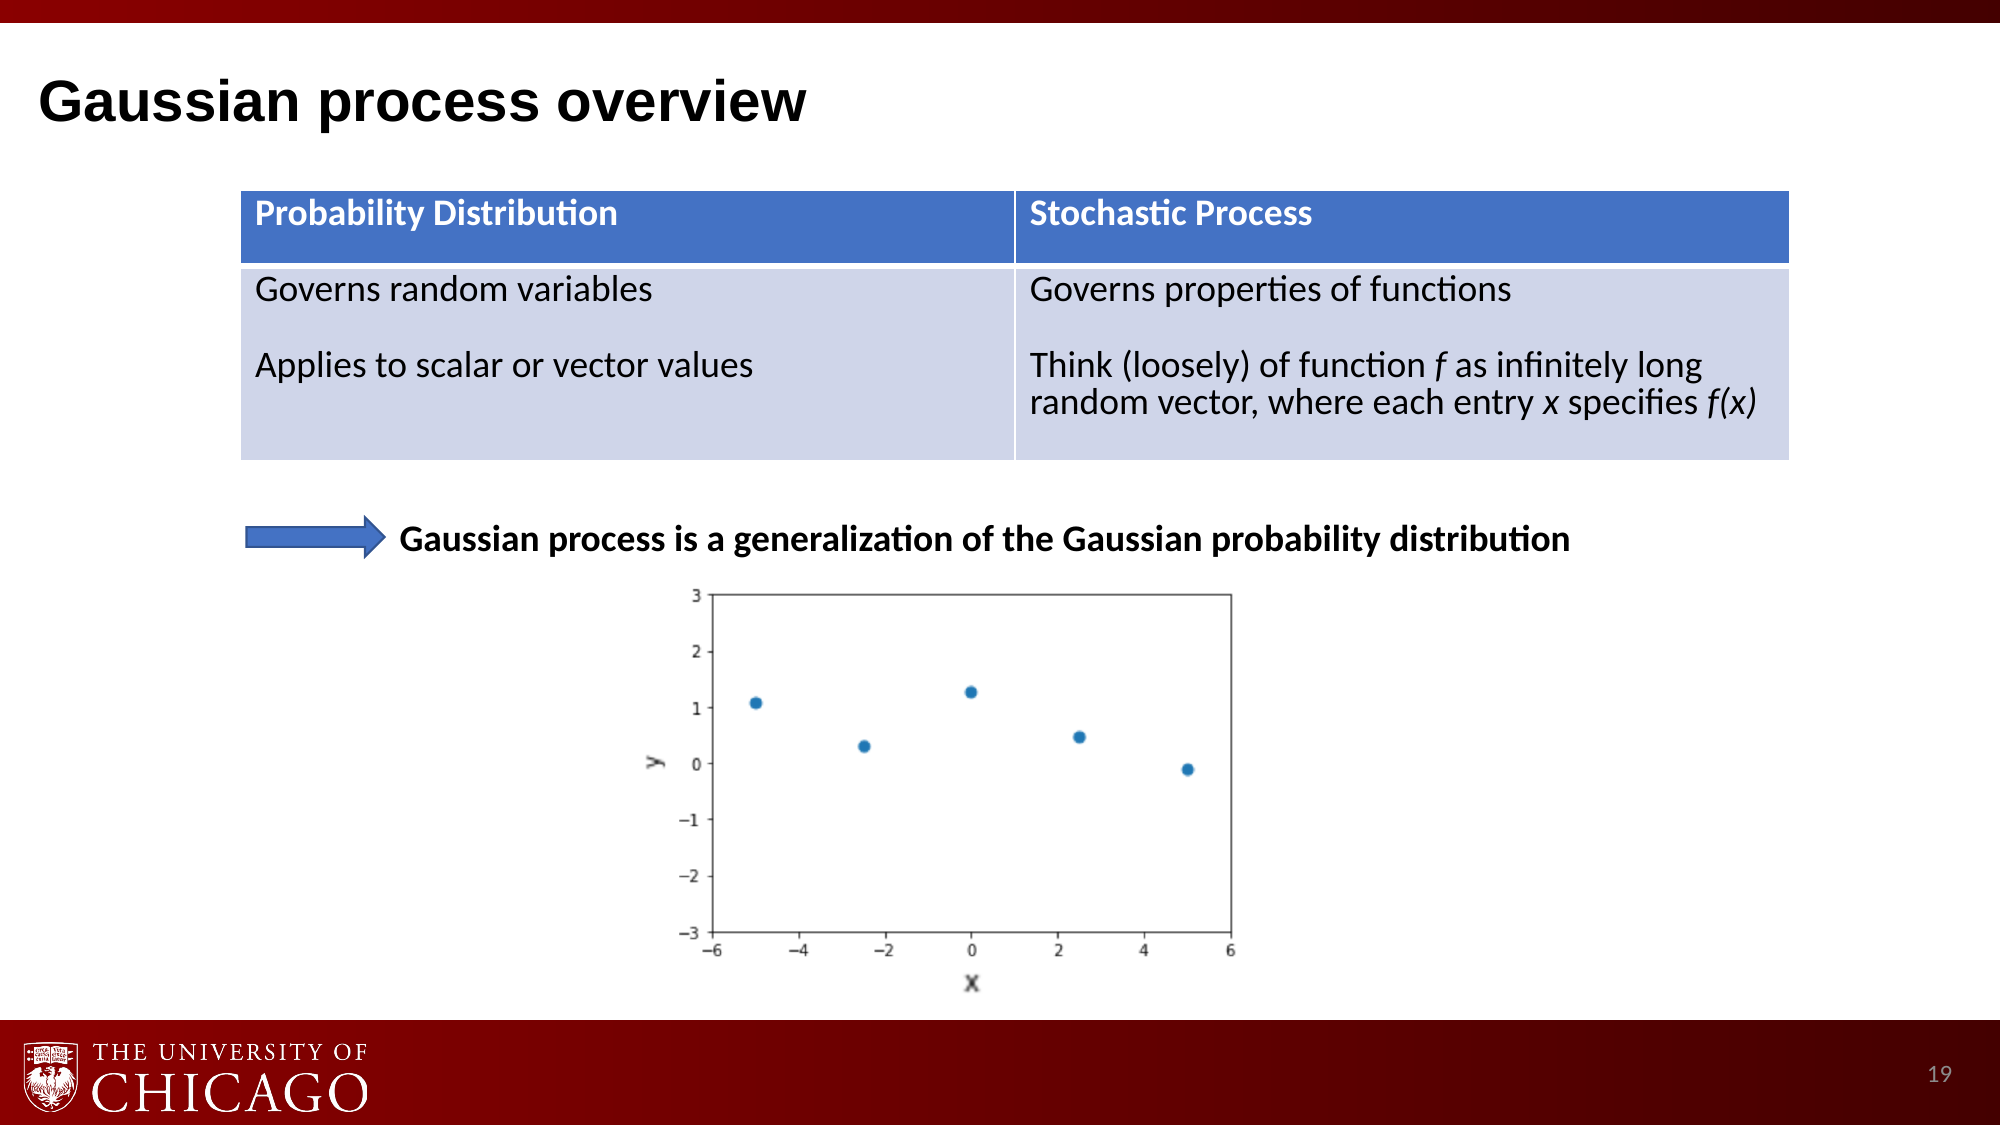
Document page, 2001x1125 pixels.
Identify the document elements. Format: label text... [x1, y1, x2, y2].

table_cell Governs random variables Applies to scalar or vector values [241, 269, 1014, 460]
table_header Probability Distribution [241, 191, 1014, 263]
text_box [0, 1020, 2000, 1125]
text_box Gaussian process is a generalization of the Gaussian probability distribution [384, 506, 1592, 567]
slide_number 19 [1517, 1042, 1968, 1103]
text_box [0, 0, 2000, 23]
table_header Stochastic Process [1016, 191, 1789, 263]
picture [23, 1042, 367, 1112]
picture [678, 582, 1246, 1002]
text_box [245, 514, 387, 560]
picture [635, 742, 674, 780]
text_box Gaussian process overview [23, 55, 1704, 141]
table_cell Governs properties of functions Think (loosely) of function f as infinitely long random vector, where each entry x specifies f(x) [1016, 269, 1789, 460]
